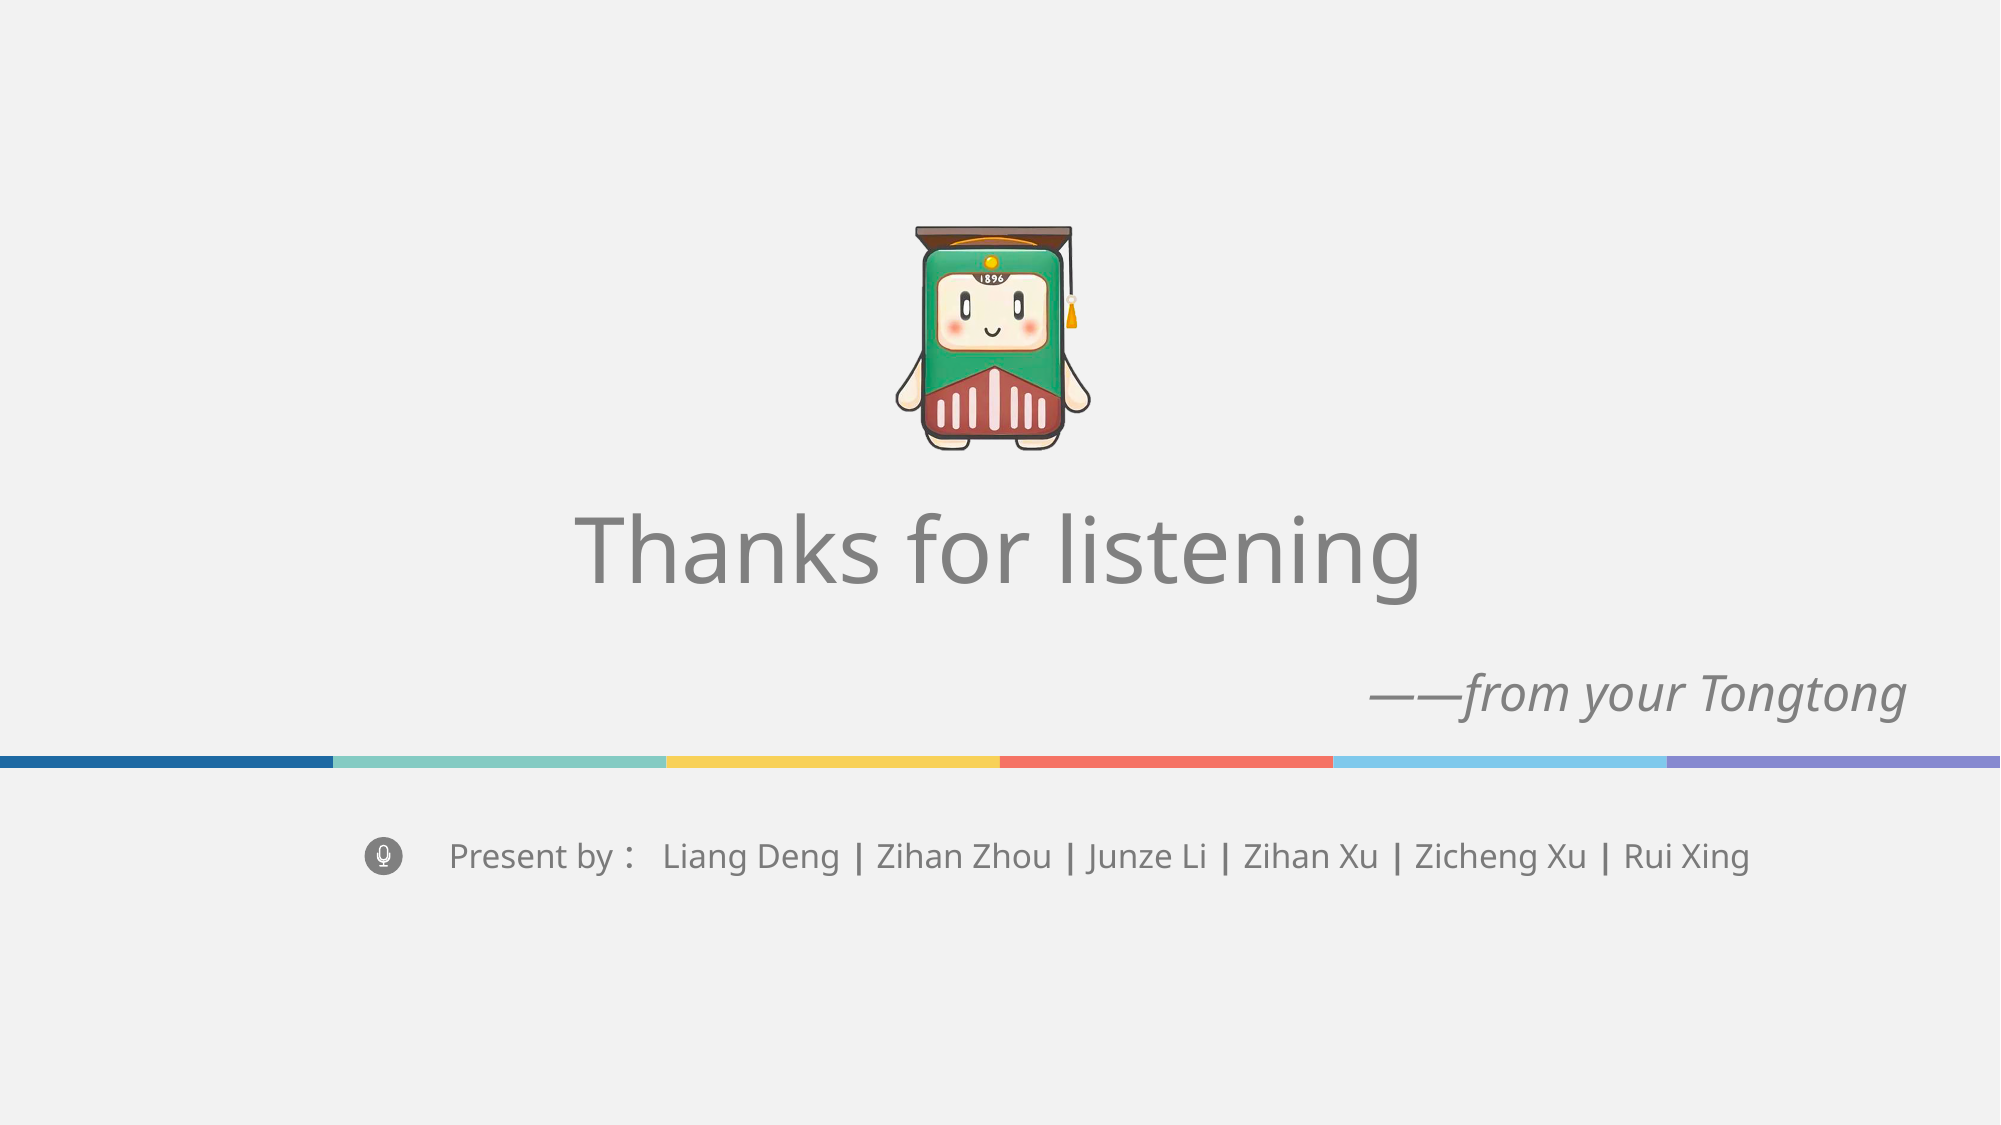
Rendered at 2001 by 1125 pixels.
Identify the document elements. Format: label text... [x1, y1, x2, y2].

picture [850, 186, 1150, 485]
text_box Present by：Liang Deng | Zihan Zhou | Junze Li | Zihan Xu | Zicheng Xu | Rui Xing [433, 828, 1766, 883]
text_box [0, 755, 2000, 769]
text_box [364, 836, 403, 876]
text_box Thanks for listening ——from your Tongtong [76, 484, 1924, 729]
